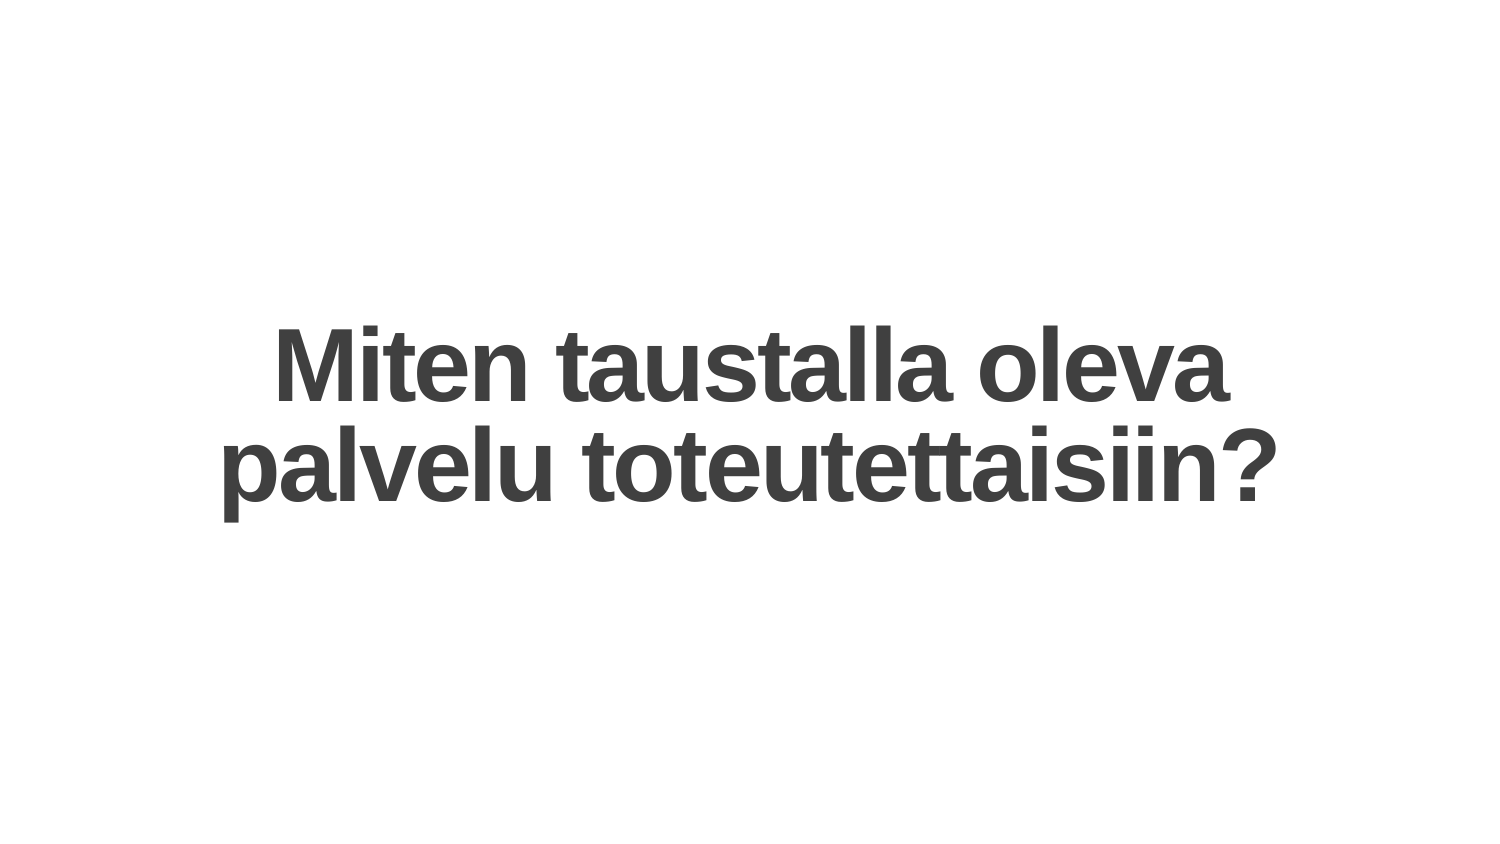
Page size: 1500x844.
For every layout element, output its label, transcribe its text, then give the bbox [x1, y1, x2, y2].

title Miten taustalla oleva palvelu toteutettaisiin? [112, 331, 1388, 513]
